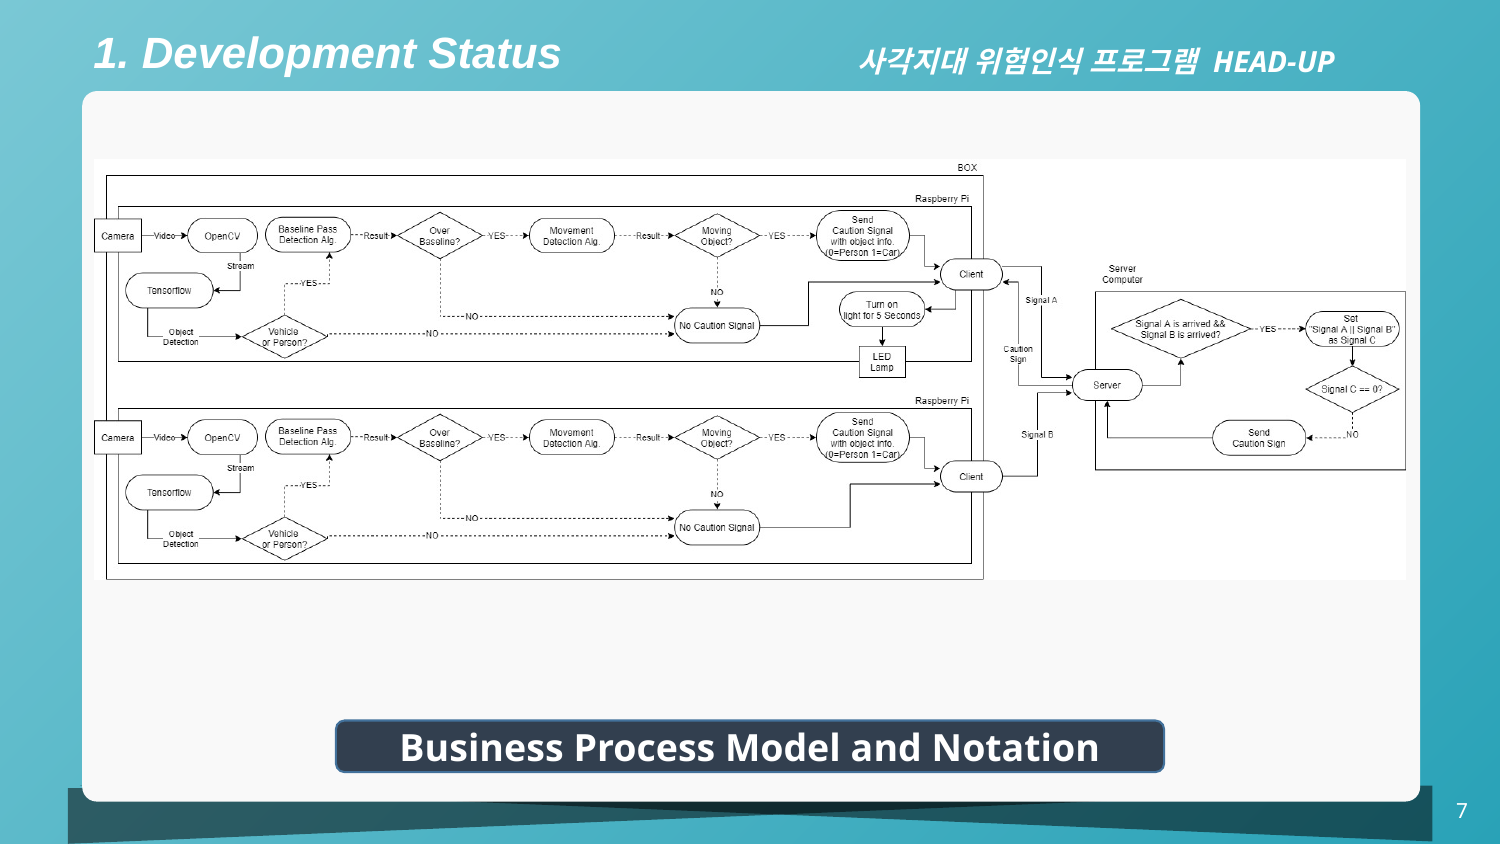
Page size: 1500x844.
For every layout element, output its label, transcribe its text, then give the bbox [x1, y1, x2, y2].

picture [94, 159, 1406, 581]
text_box 7 [1440, 783, 1488, 835]
text_box 1. Development Status [82, 19, 929, 84]
text_box 사각지대 위험인식 프로그램 HEAD-UP [842, 35, 1421, 88]
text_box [67, 90, 1433, 844]
